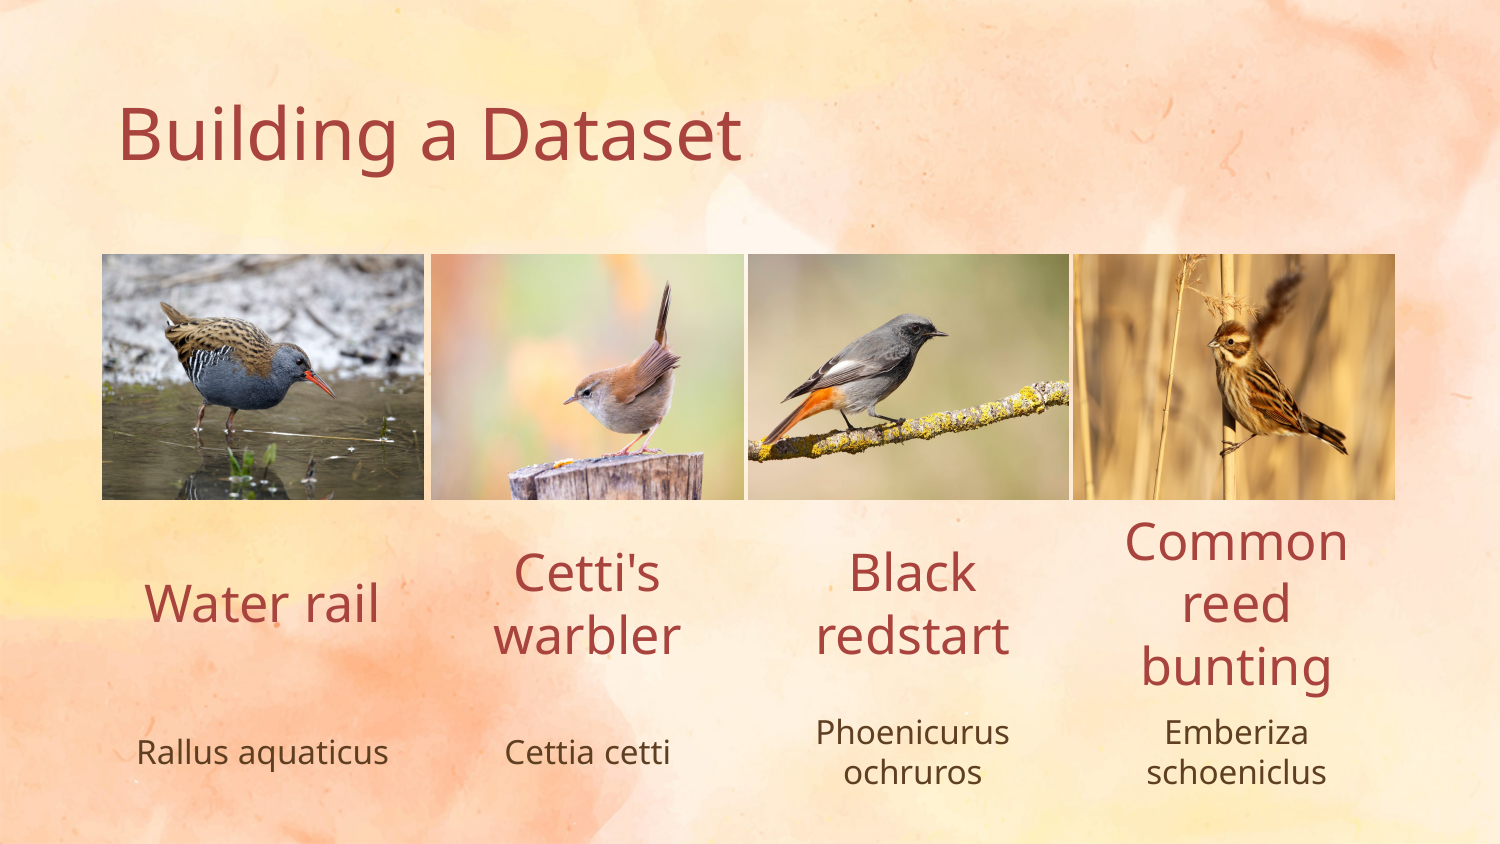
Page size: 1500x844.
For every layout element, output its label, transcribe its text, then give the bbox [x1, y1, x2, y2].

picture [0, 0, 1500, 844]
subtitle Cetti's warbler [427, 572, 749, 632]
subtitle Rallus aquaticus [102, 704, 424, 799]
subtitle Emberiza schoeniclus [1076, 704, 1398, 799]
subtitle Water rail [102, 572, 424, 632]
subtitle Black redstart [752, 572, 1074, 632]
title Building a Dataset [101, 72, 1399, 167]
subtitle Common reed bunting [1076, 572, 1398, 632]
subtitle Cettia cetti [427, 704, 749, 799]
subtitle Phoenicurus ochruros [752, 704, 1074, 799]
